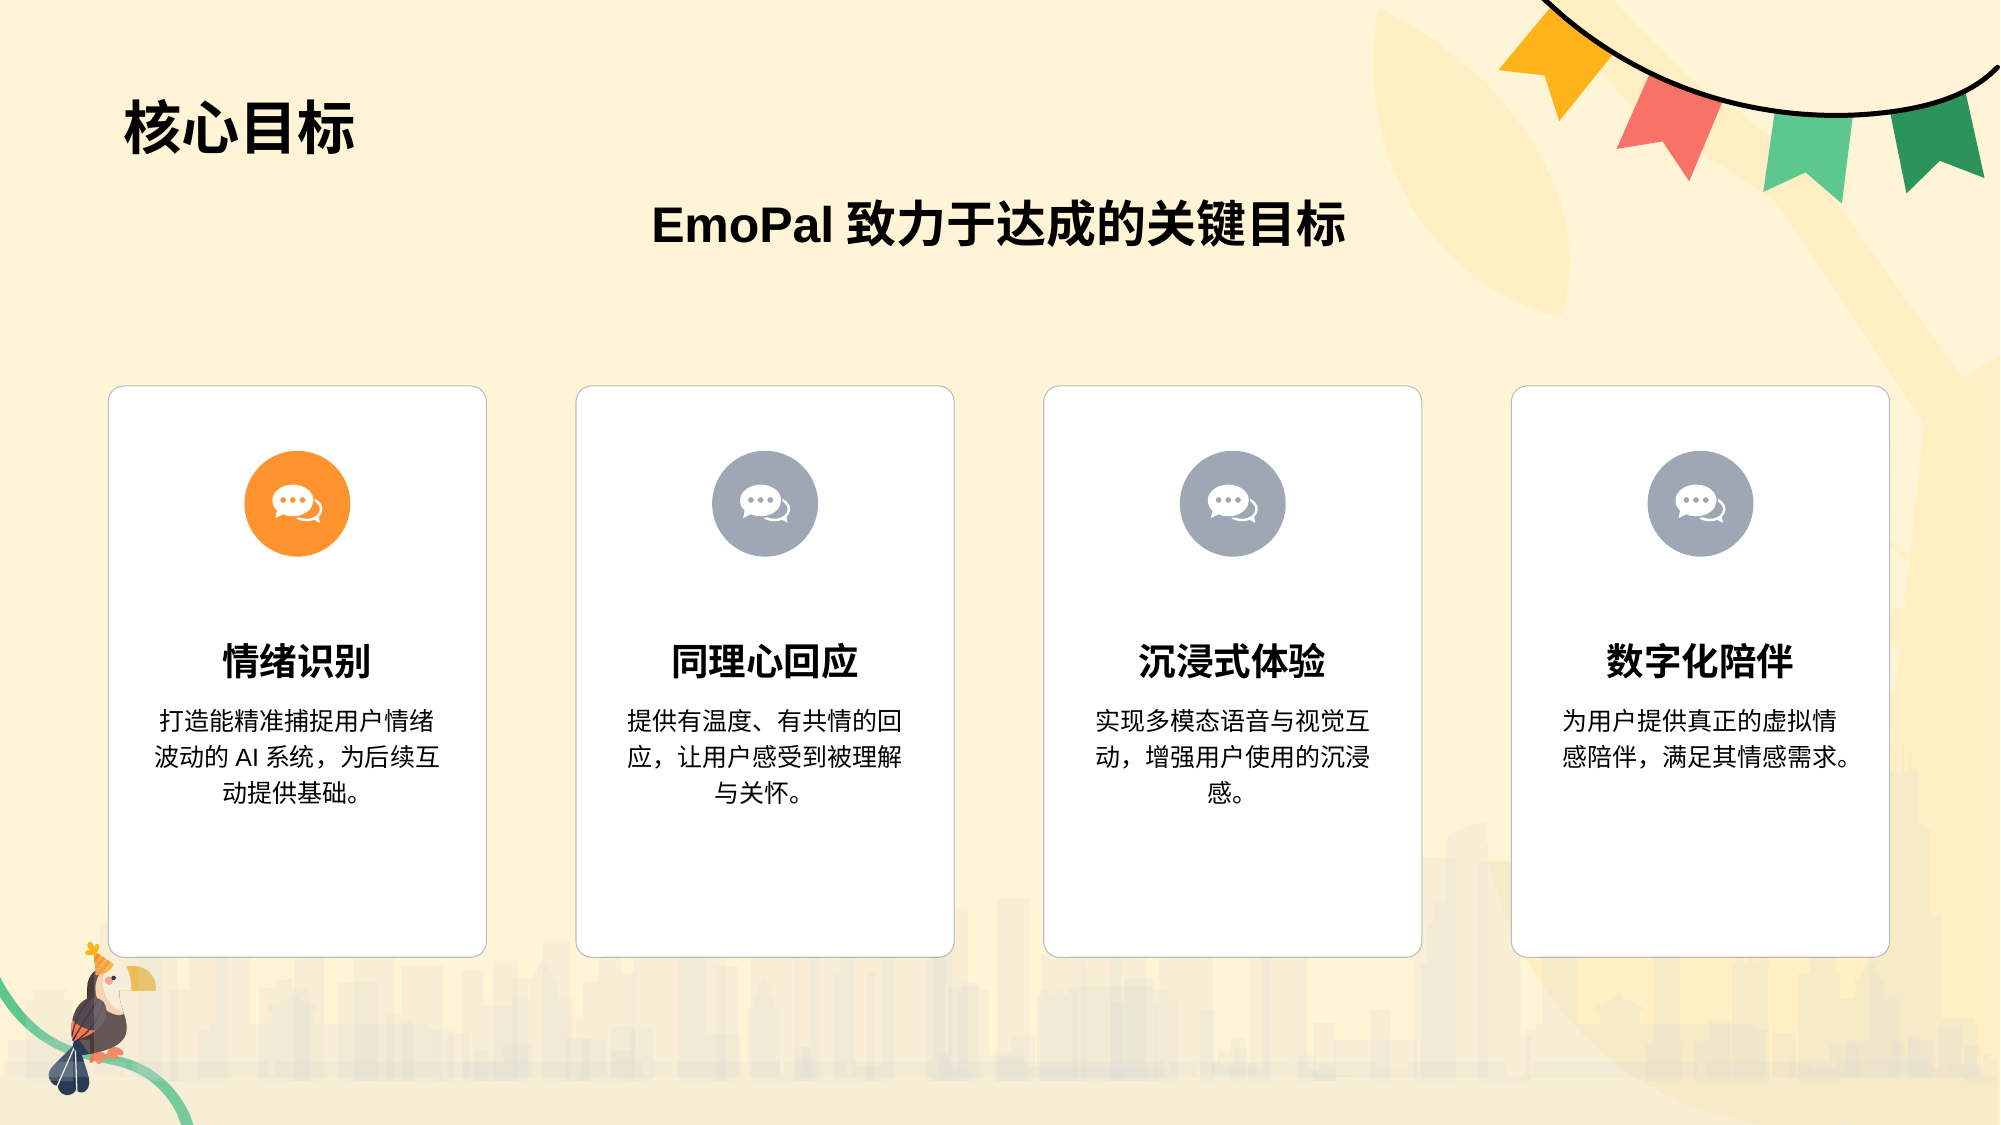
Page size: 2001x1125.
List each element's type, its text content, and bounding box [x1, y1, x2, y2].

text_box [0, 185, 1998, 1125]
title 核心目标 [108, 21, 1890, 169]
